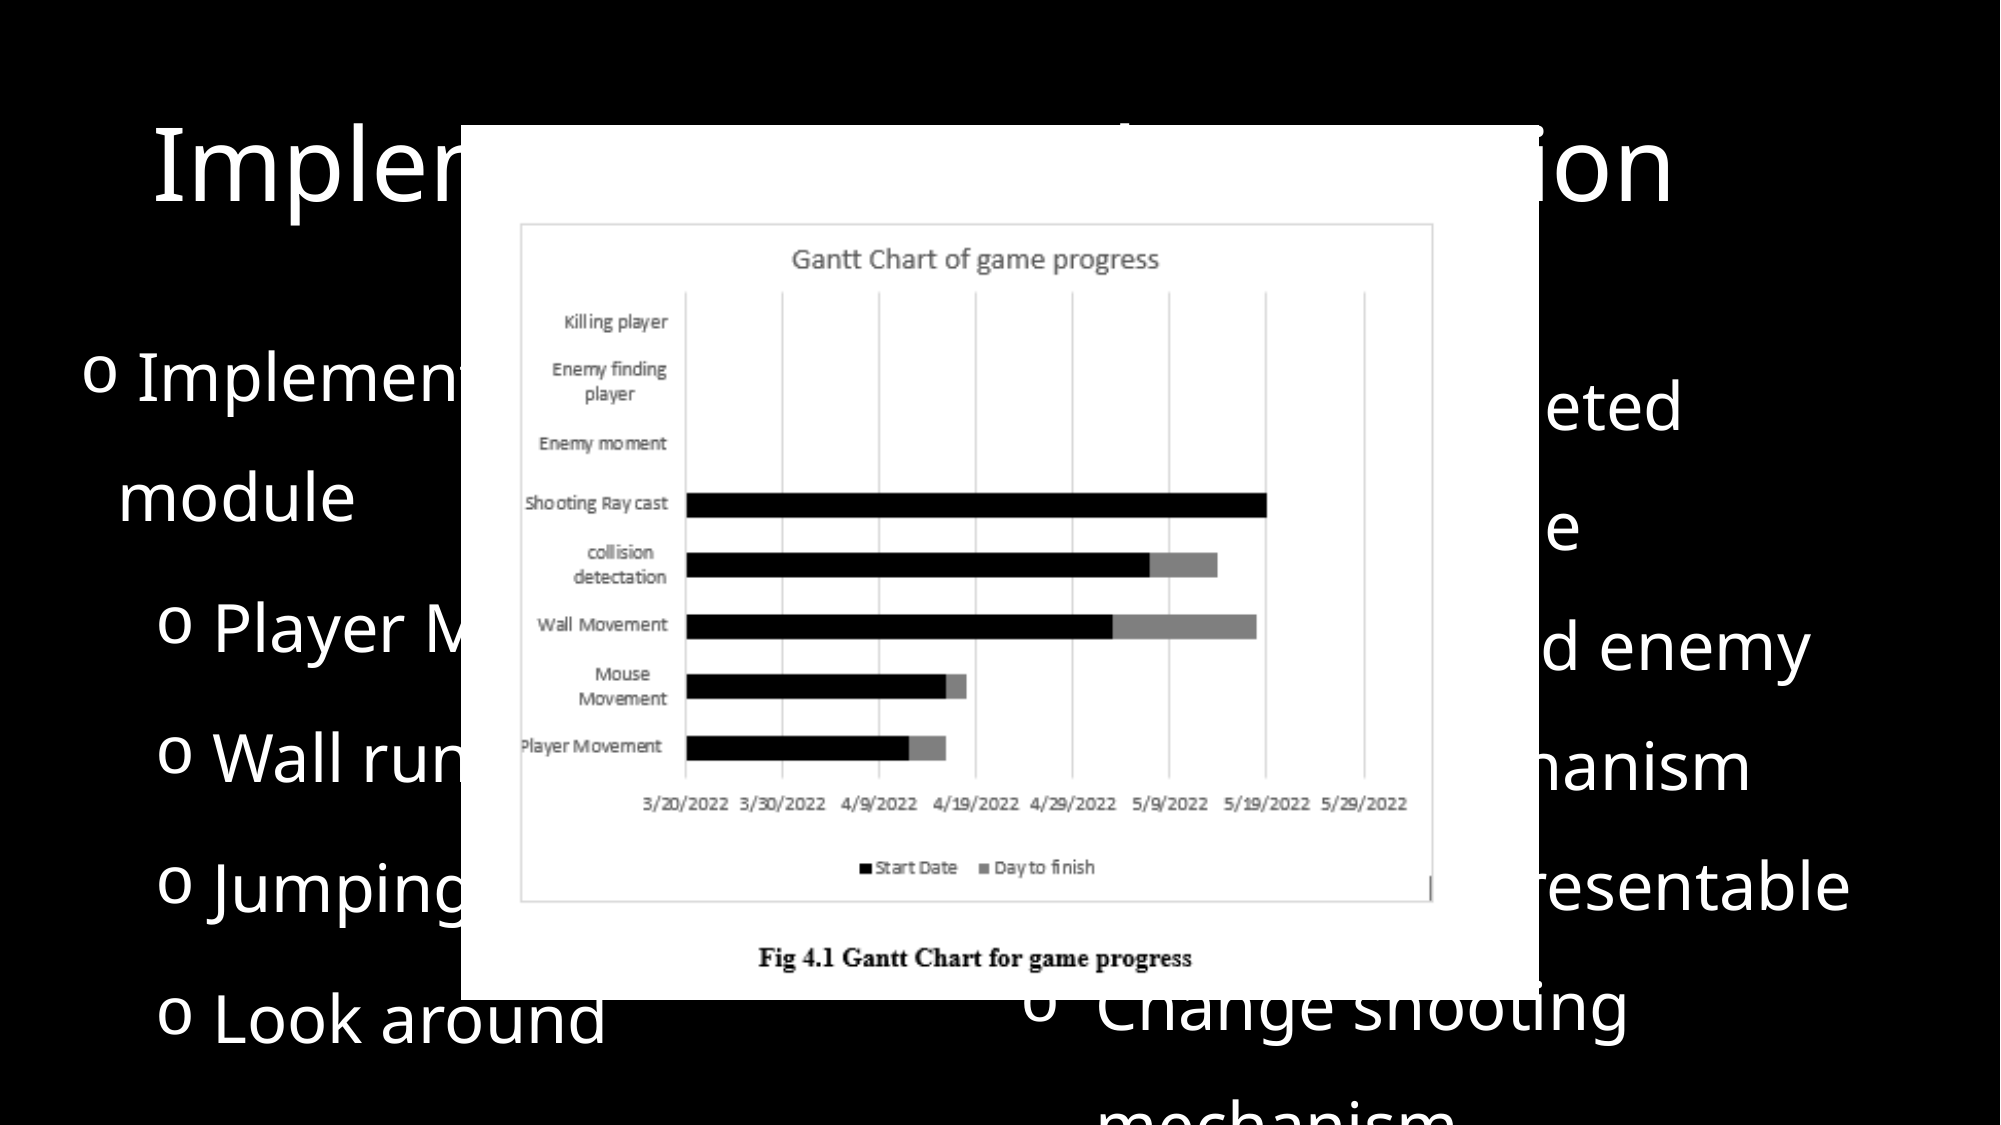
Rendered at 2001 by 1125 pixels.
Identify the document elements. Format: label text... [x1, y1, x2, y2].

picture [461, 125, 1539, 1000]
list Implemented module Player Movement Wall running Jumping Look around [64, 287, 786, 1037]
text_box Task to be completed Design of stage Give player and enemy shooting mechanism Make game presentable Change shooting mechanism [930, 316, 1983, 1125]
title Implementation and Discussion [137, 59, 1863, 278]
